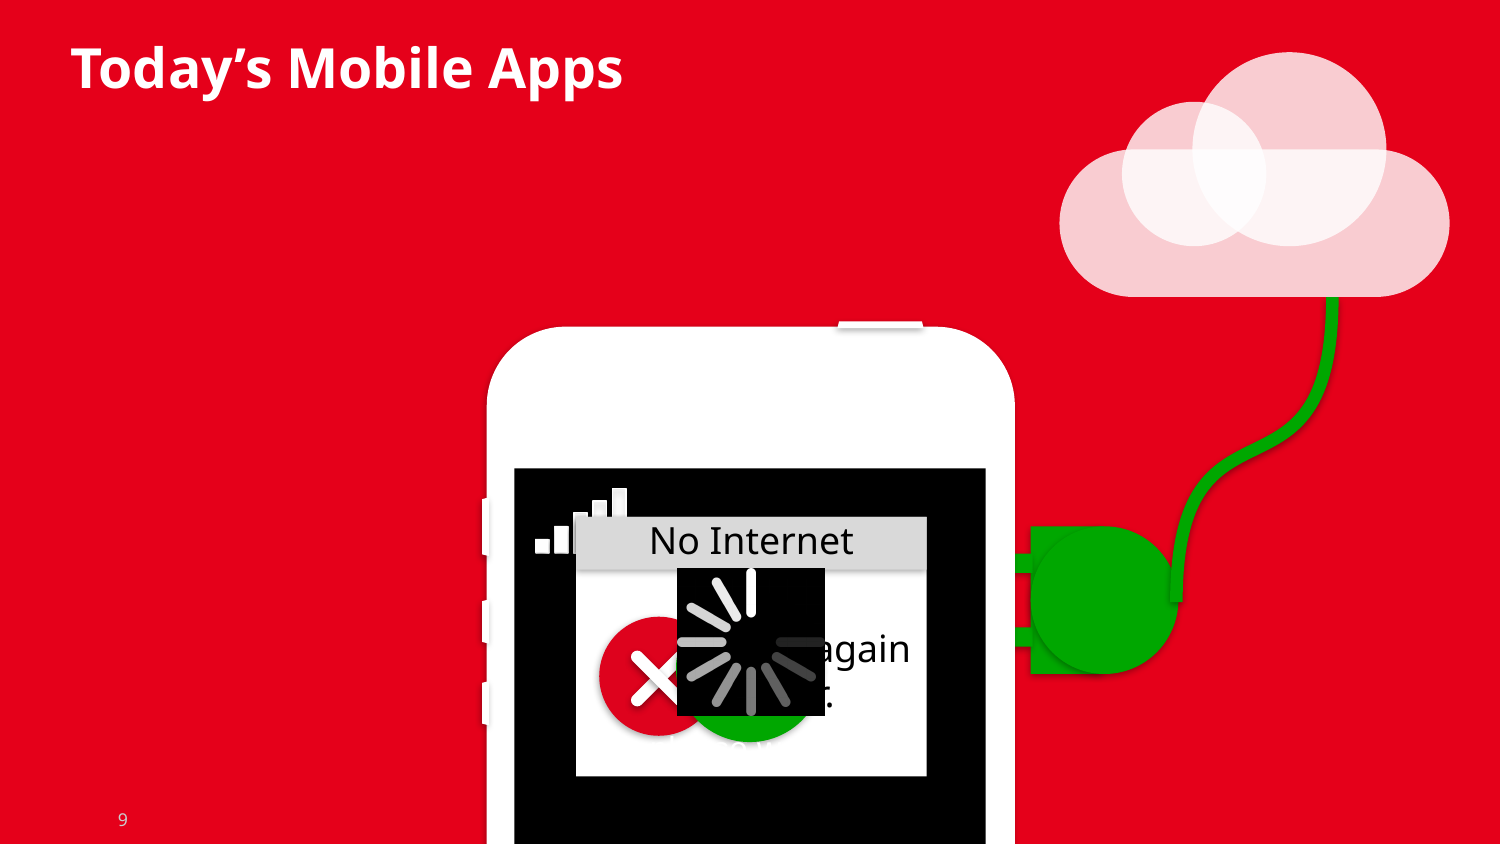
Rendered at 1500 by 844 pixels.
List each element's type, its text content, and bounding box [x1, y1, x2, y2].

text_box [534, 488, 627, 554]
text_box Today’s Mobile Apps [70, 32, 1221, 100]
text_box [575, 516, 927, 777]
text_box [1059, 51, 1450, 298]
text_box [482, 321, 1016, 844]
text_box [956, 296, 1333, 675]
slide_number 9 [0, 798, 144, 844]
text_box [633, 568, 867, 776]
